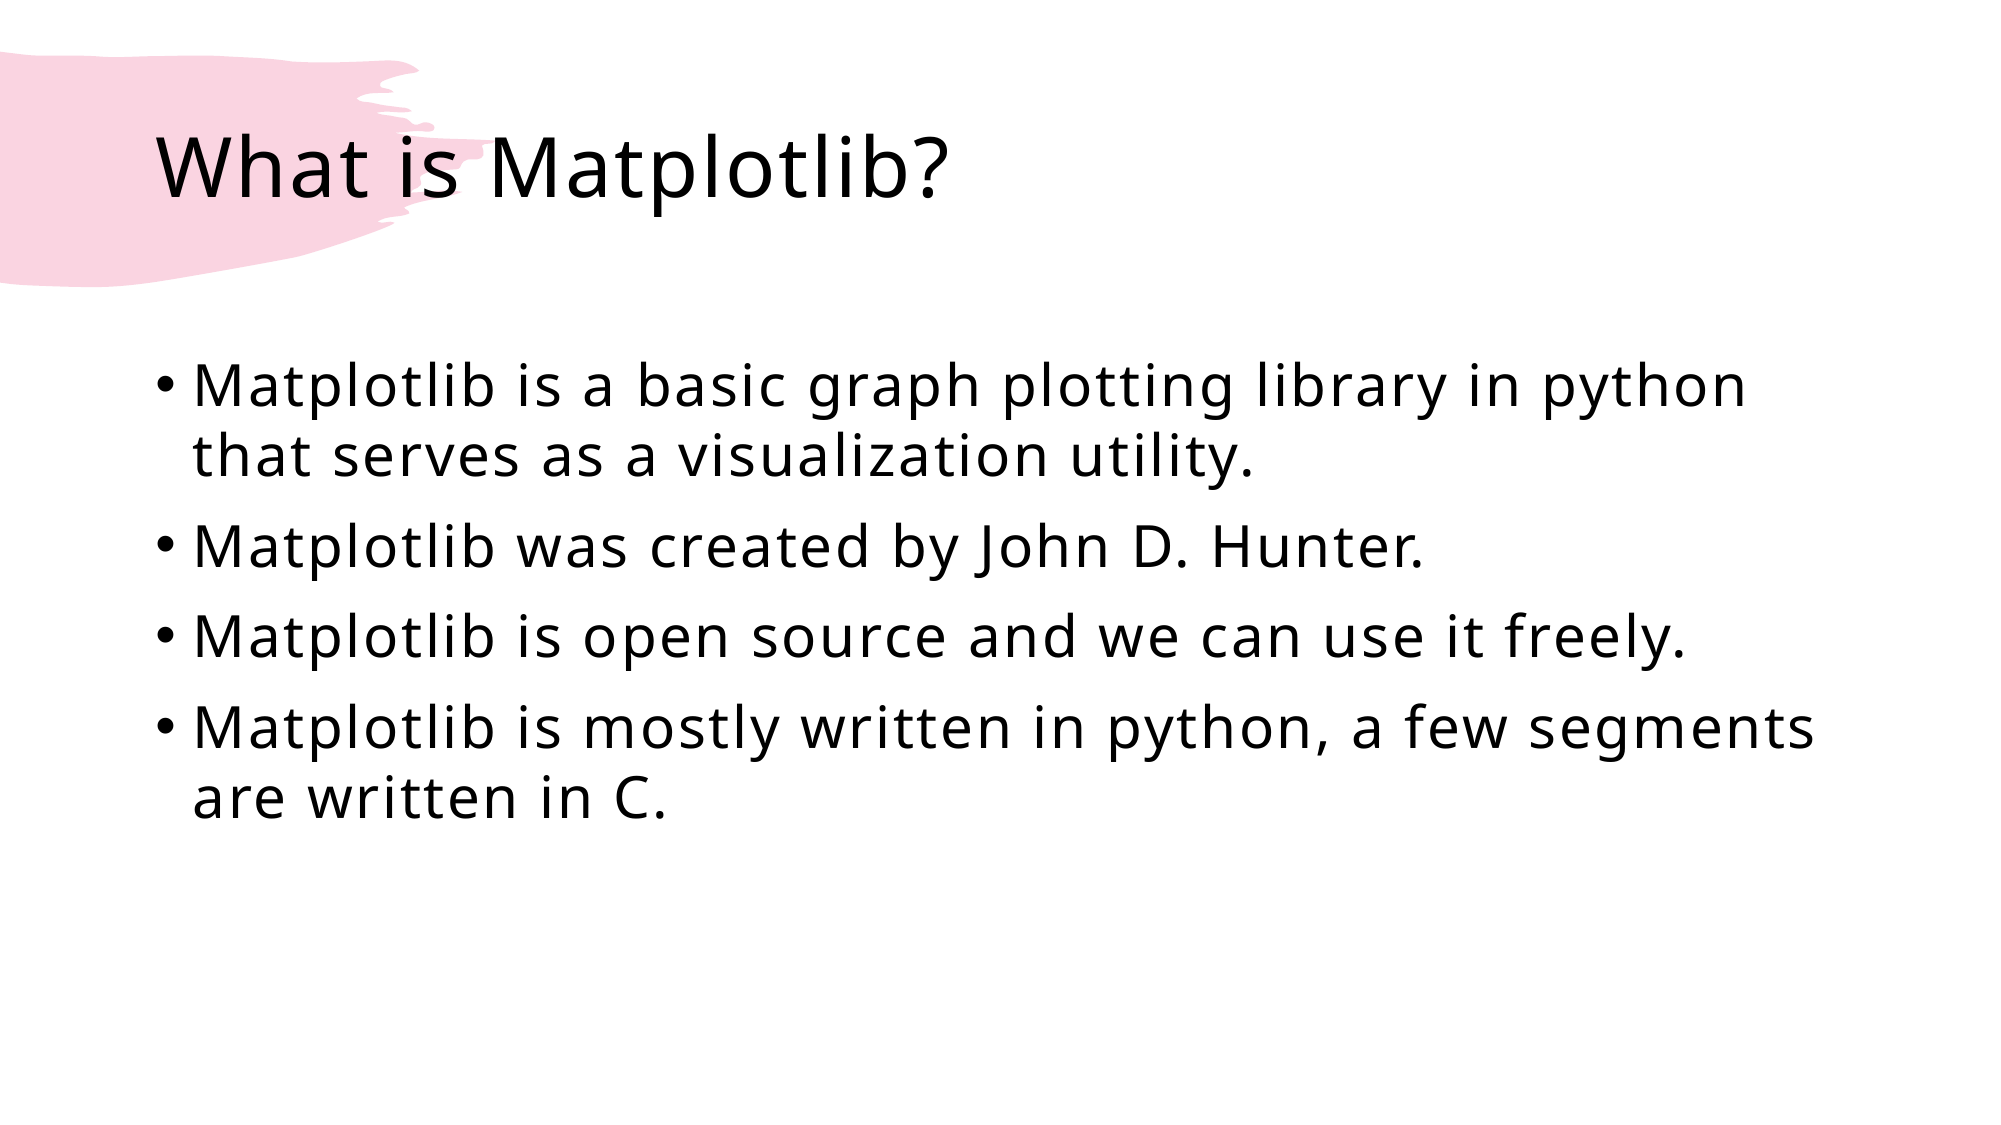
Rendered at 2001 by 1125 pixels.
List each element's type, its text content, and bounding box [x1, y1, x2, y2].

list Matplotlib is a basic graph plotting library in python that serves as a visualization utility. Matplotlib was created by John D. Hunter. Matplotlib is open source and we can use it freely. Matplotlib is mostly written in python, a few segments are written in C. [137, 329, 1863, 1013]
title What is Matplotlib? [137, 59, 1863, 278]
